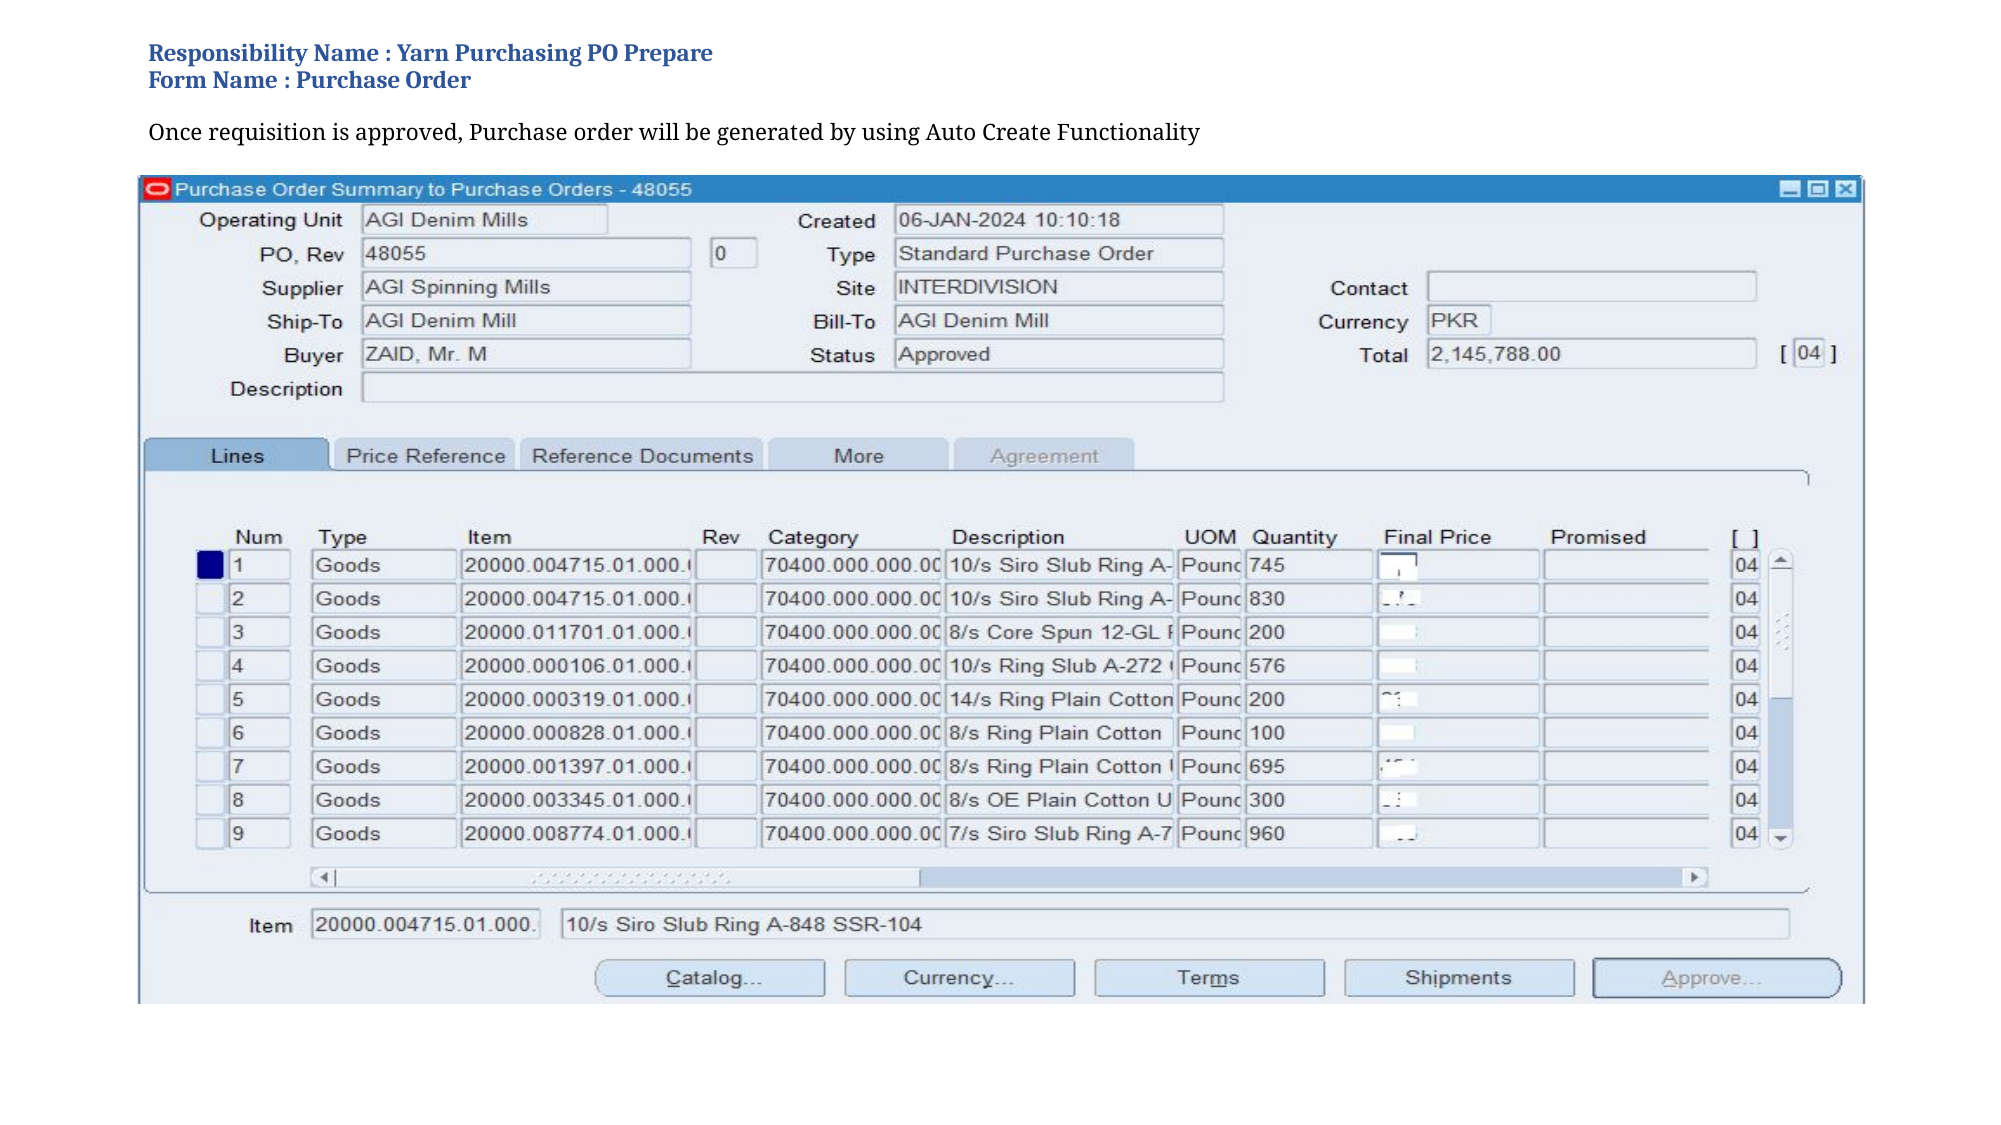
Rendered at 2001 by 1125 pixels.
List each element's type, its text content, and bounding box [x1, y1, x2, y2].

title Responsibility Name : Yarn Purchasing PO Prepare Form Name : Purchase Order Once requisition is approved, Purchase order will be generated by using Auto Create Functionality [133, 32, 1863, 154]
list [137, 175, 1867, 1004]
